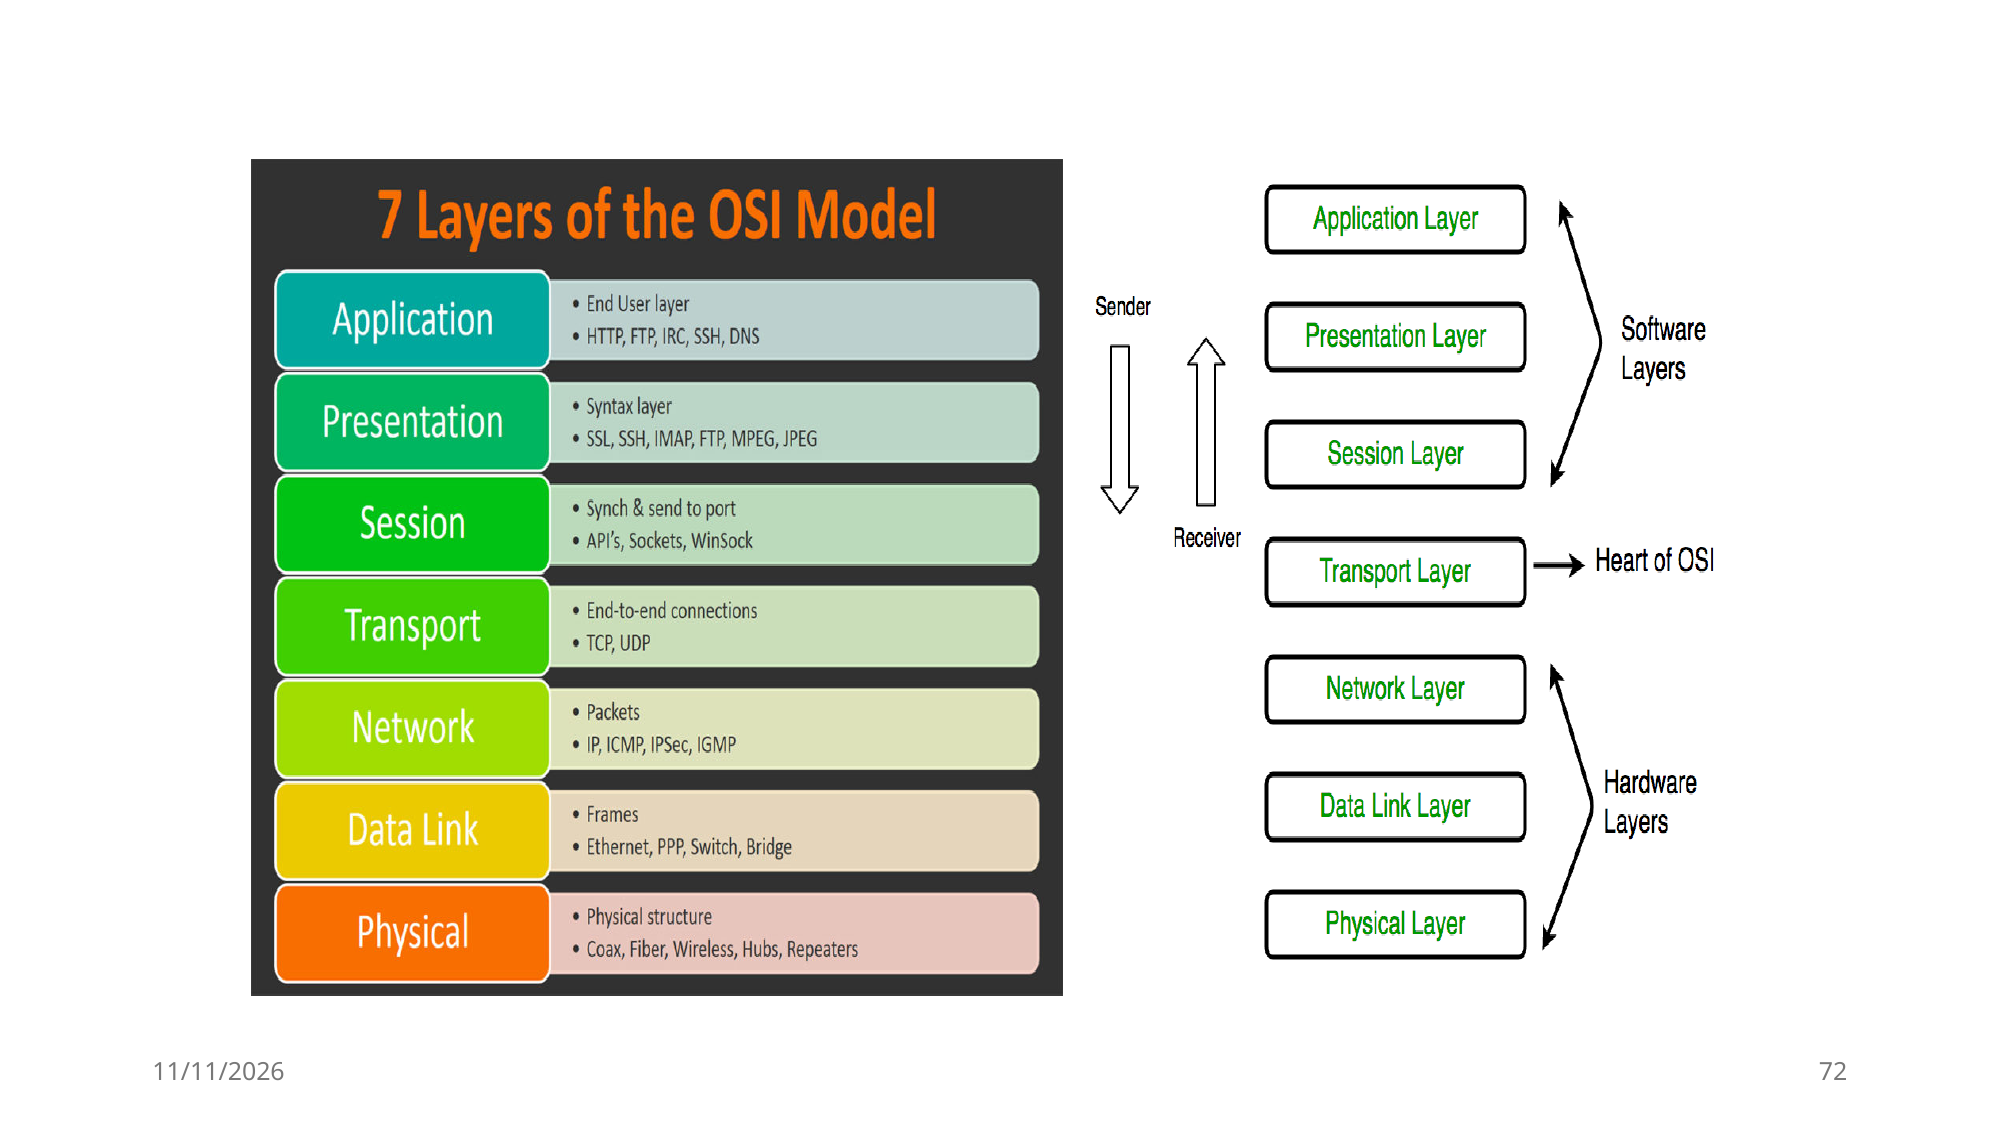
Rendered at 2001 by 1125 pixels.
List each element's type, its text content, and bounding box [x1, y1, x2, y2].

slide_number 72 [1412, 1042, 1863, 1103]
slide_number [137, 1042, 588, 1103]
picture [251, 158, 1064, 996]
picture [1075, 158, 1749, 992]
